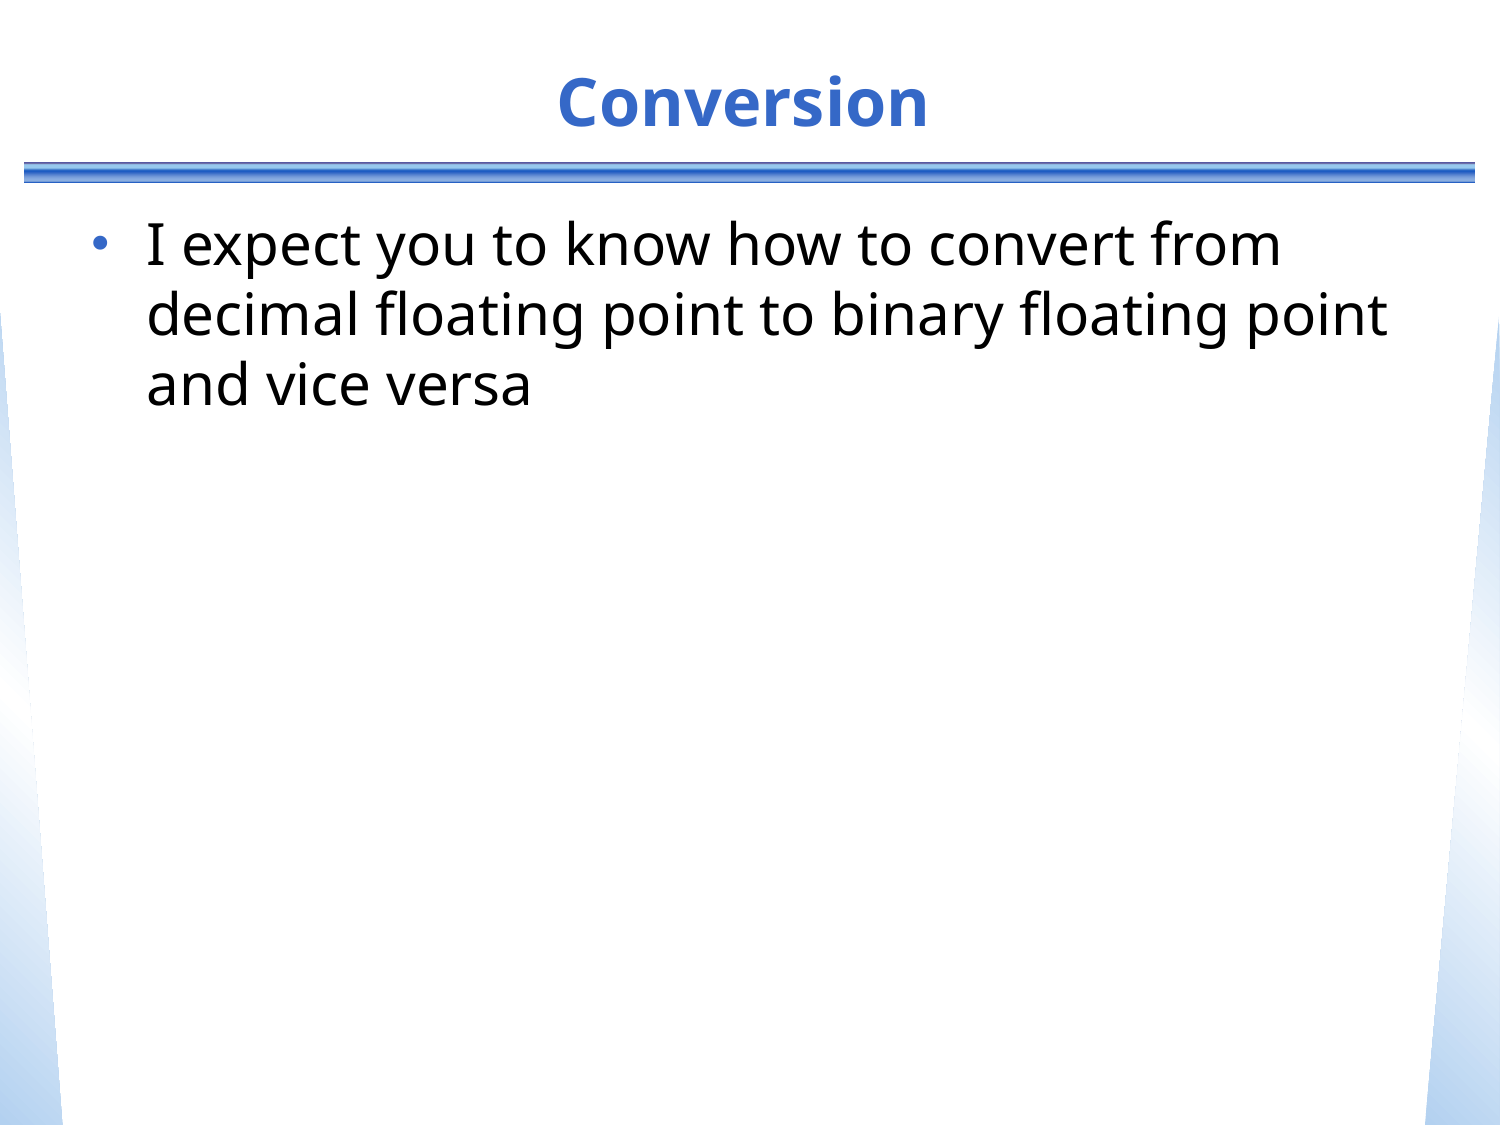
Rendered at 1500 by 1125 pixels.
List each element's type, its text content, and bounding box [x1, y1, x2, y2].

title Conversion [37, 37, 1450, 163]
picture [24, 162, 1475, 183]
list I expect you to know how to convert from decimal floating point to binary floating point and vice versa [75, 200, 1425, 1038]
